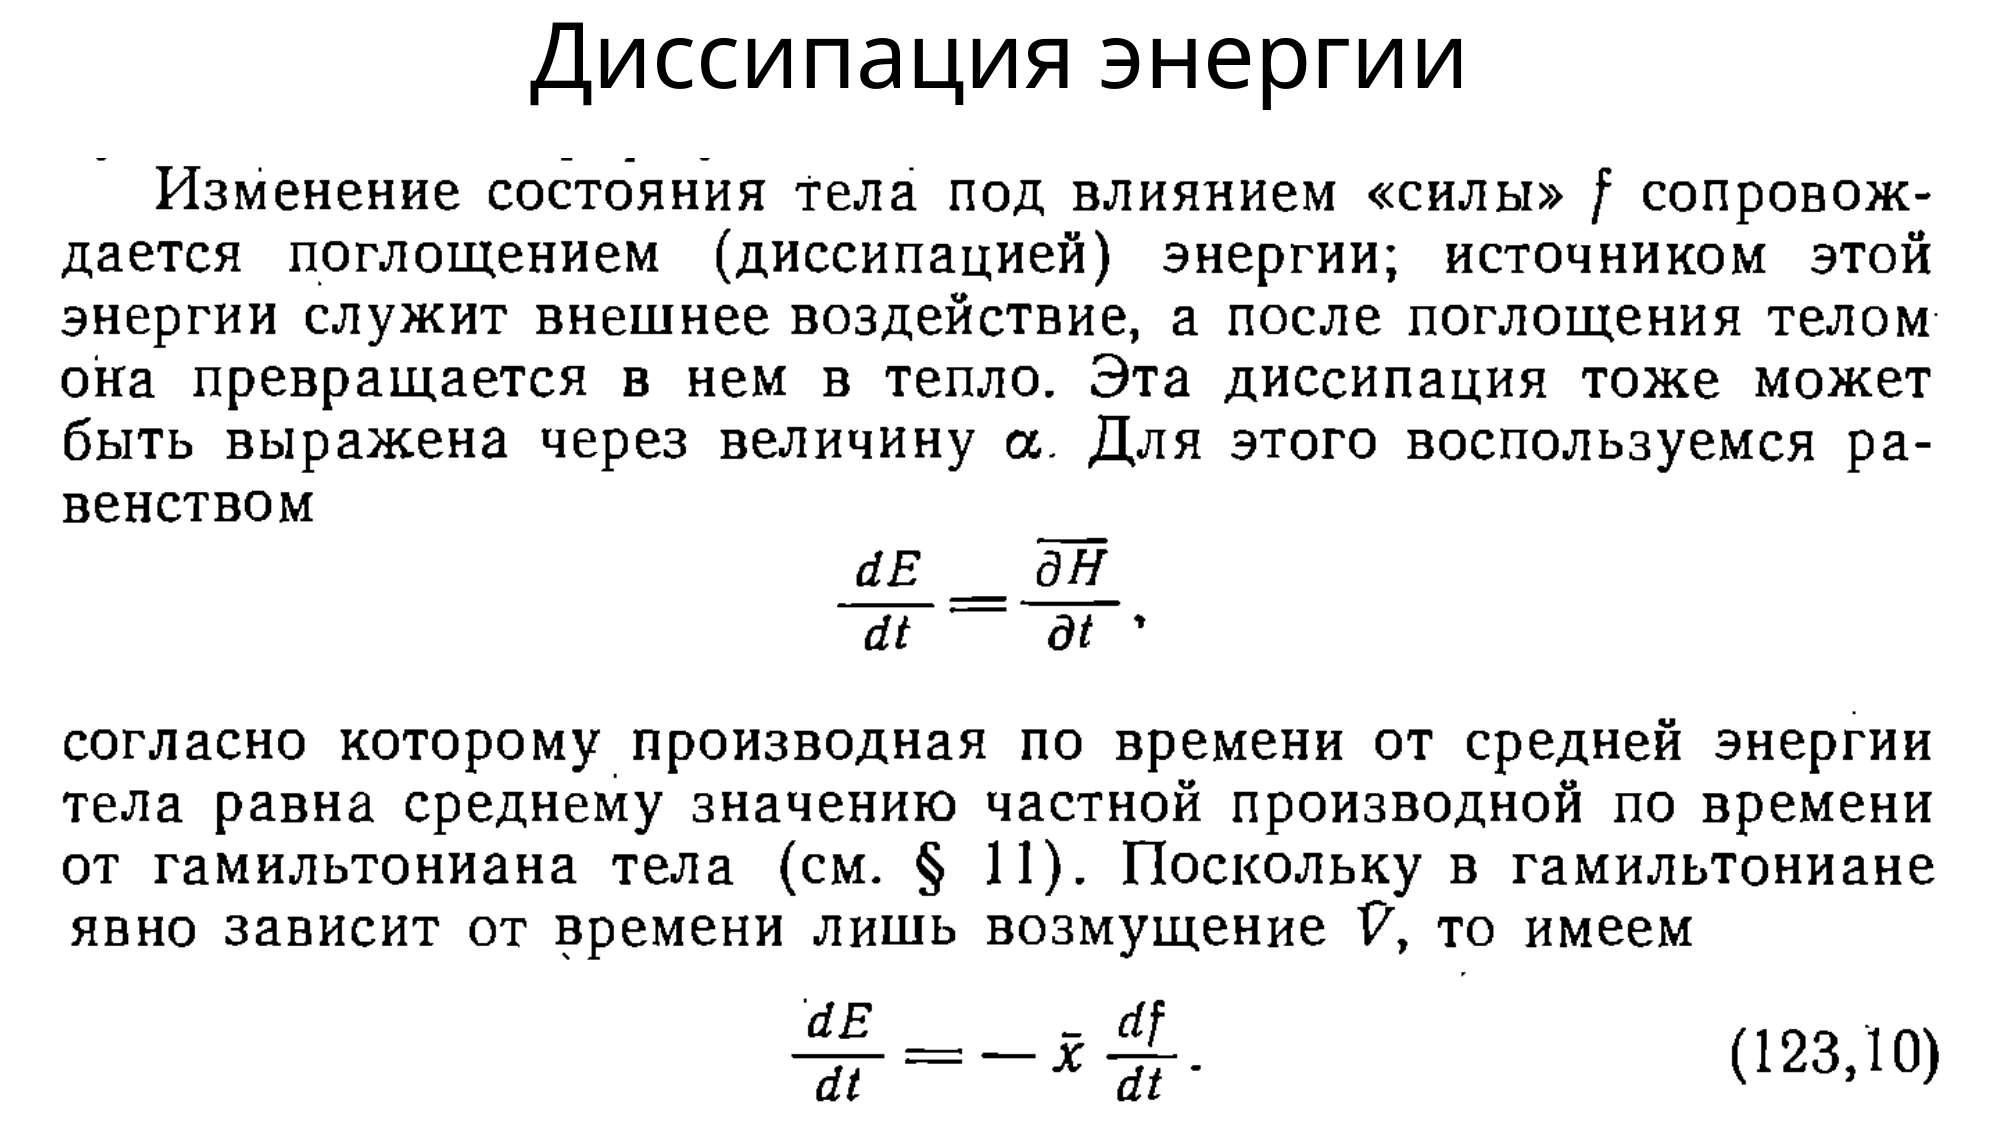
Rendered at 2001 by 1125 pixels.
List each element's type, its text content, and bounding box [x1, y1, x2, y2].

picture [48, 158, 1975, 1125]
title Диссипация энергии [137, 0, 1863, 118]
